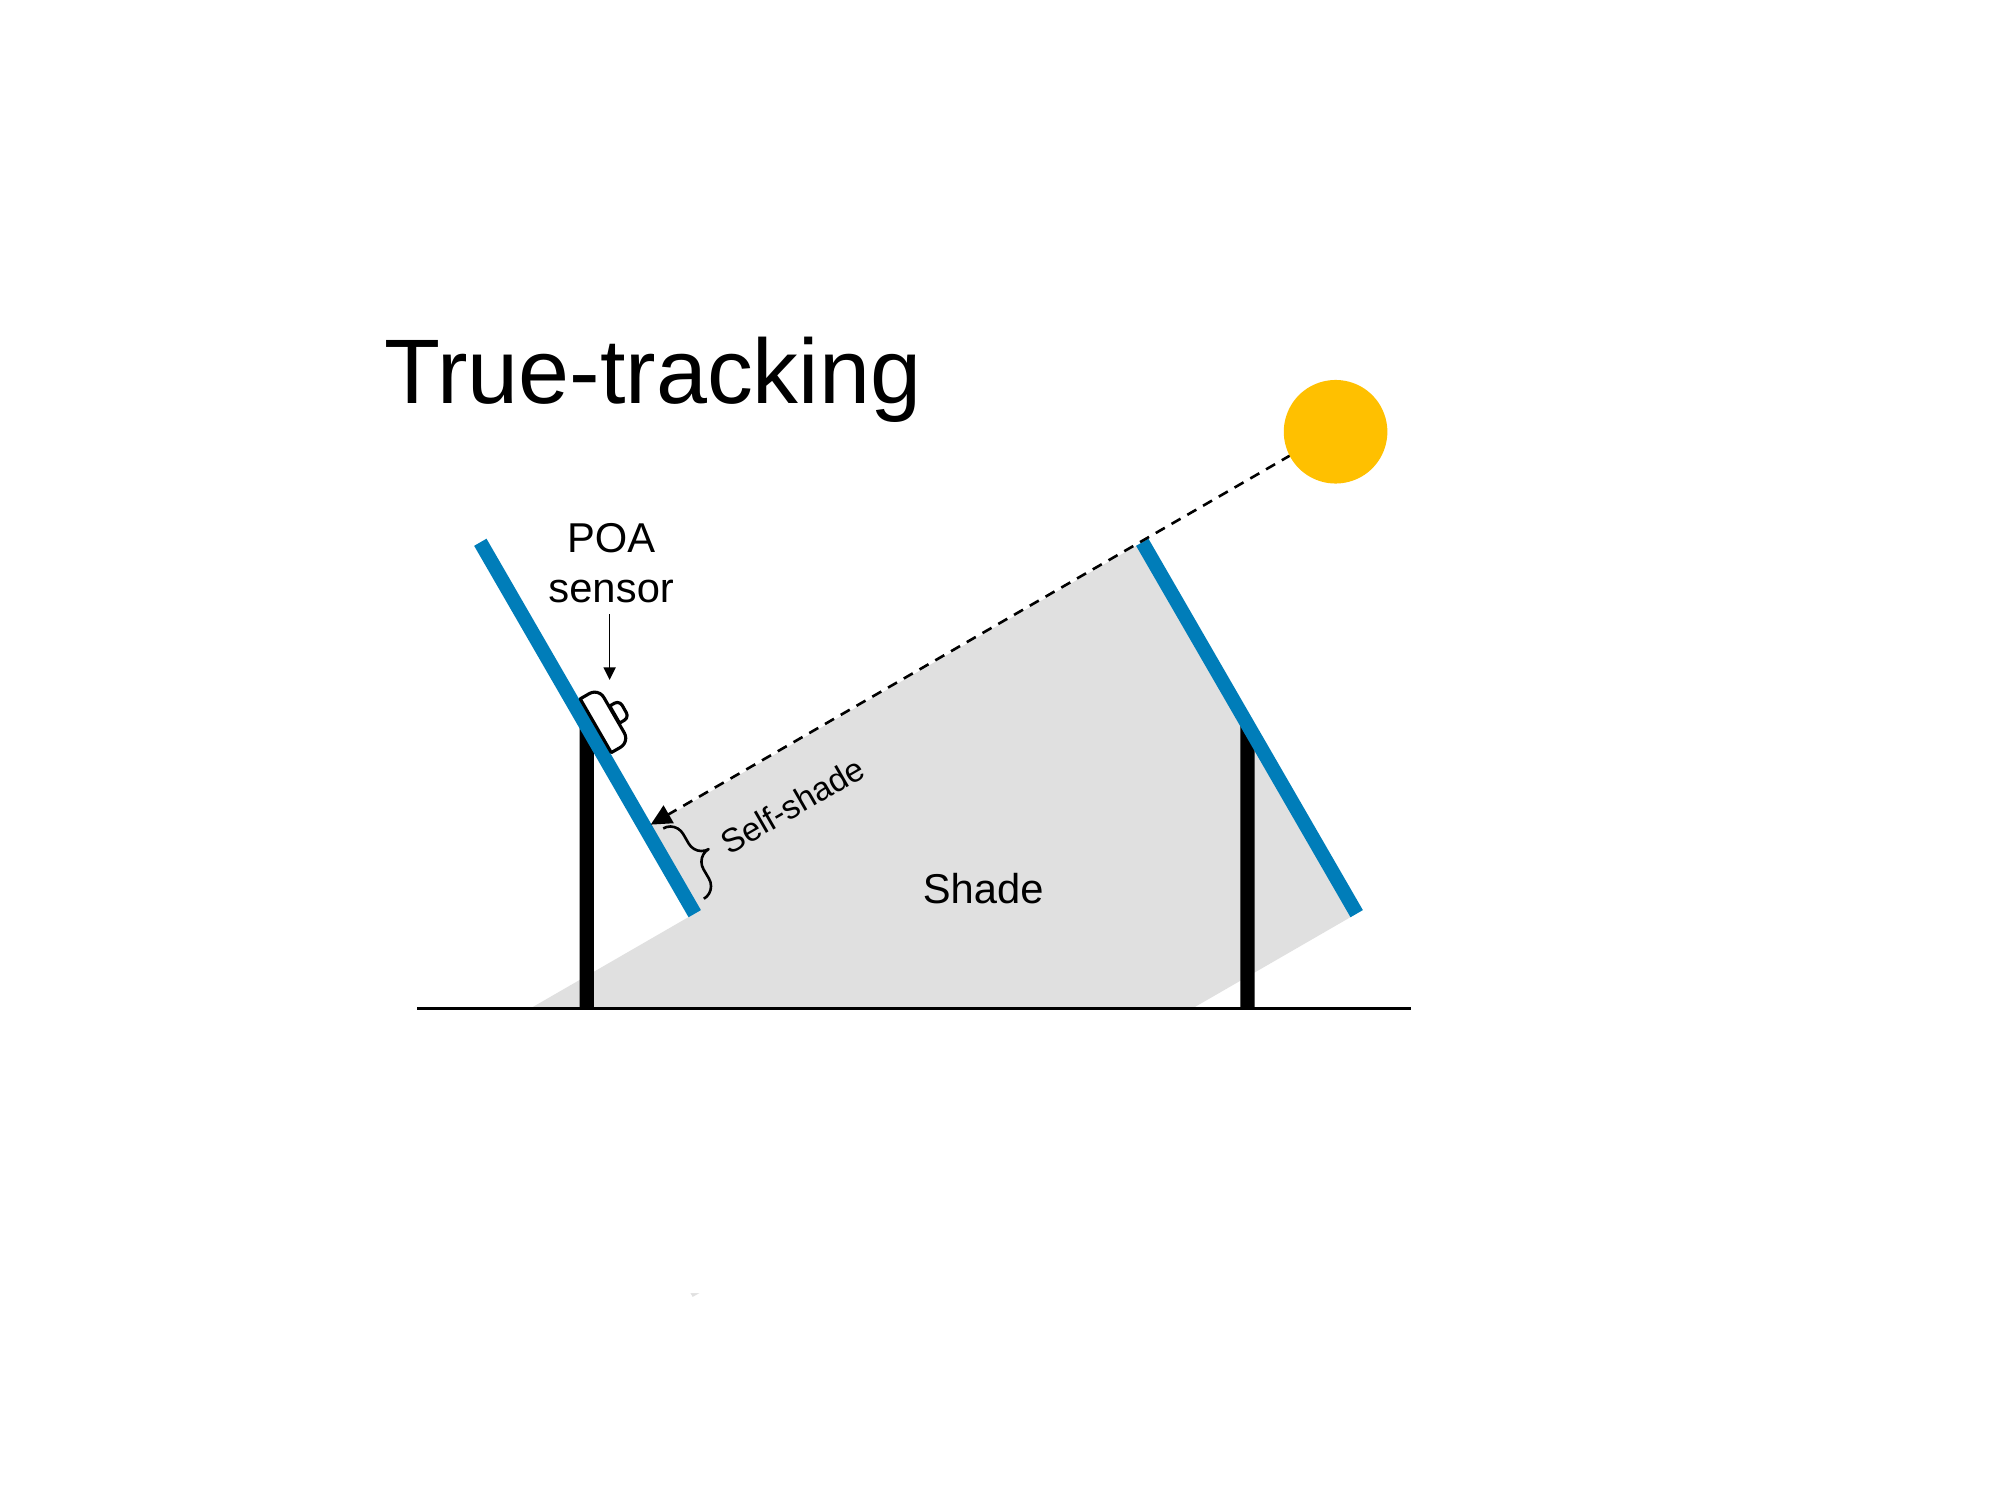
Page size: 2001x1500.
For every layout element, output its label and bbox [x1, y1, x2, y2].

text_box [365, 304, 1412, 1294]
